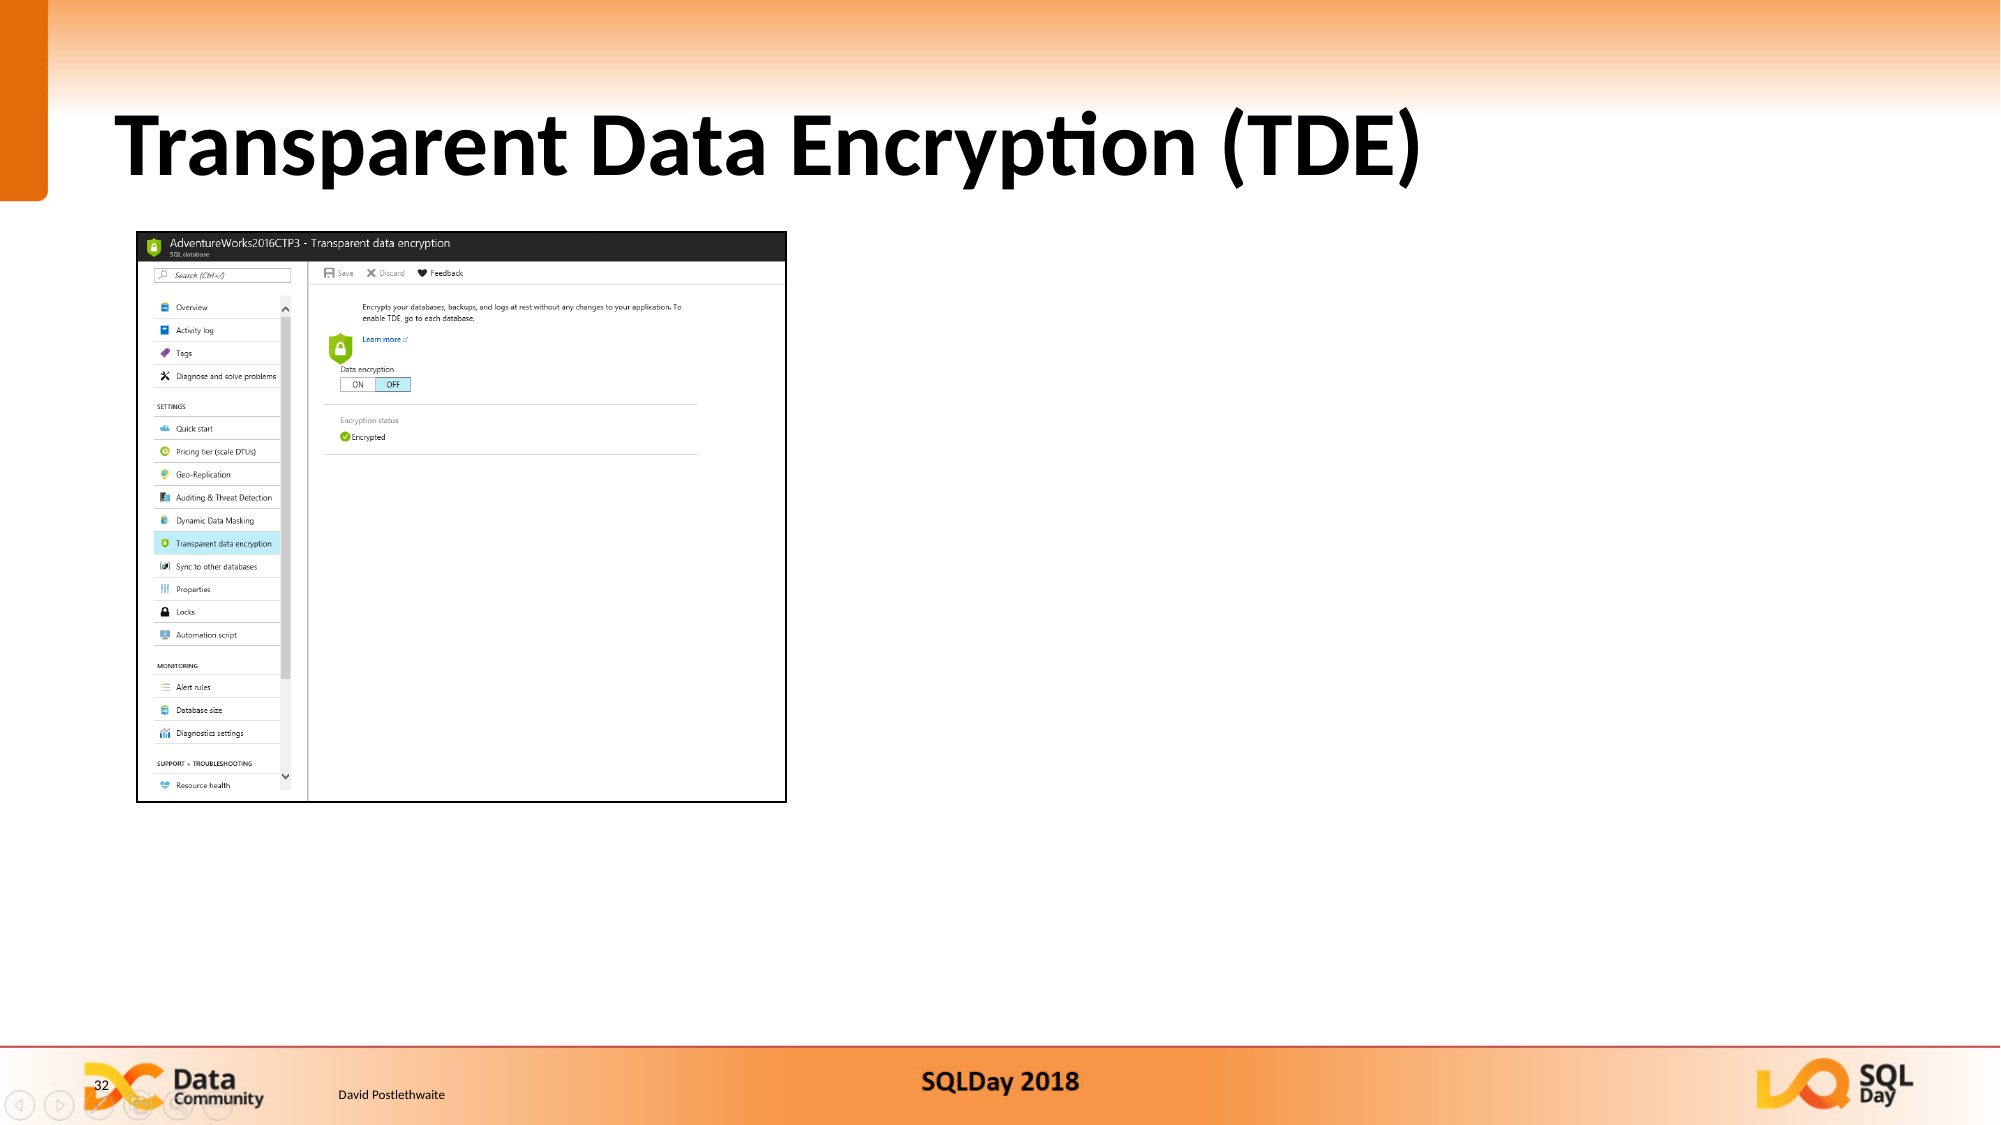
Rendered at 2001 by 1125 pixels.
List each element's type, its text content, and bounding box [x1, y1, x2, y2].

picture [0, 0, 2001, 1125]
title Transparent Data Encryption (TDE) [99, 45, 1900, 233]
